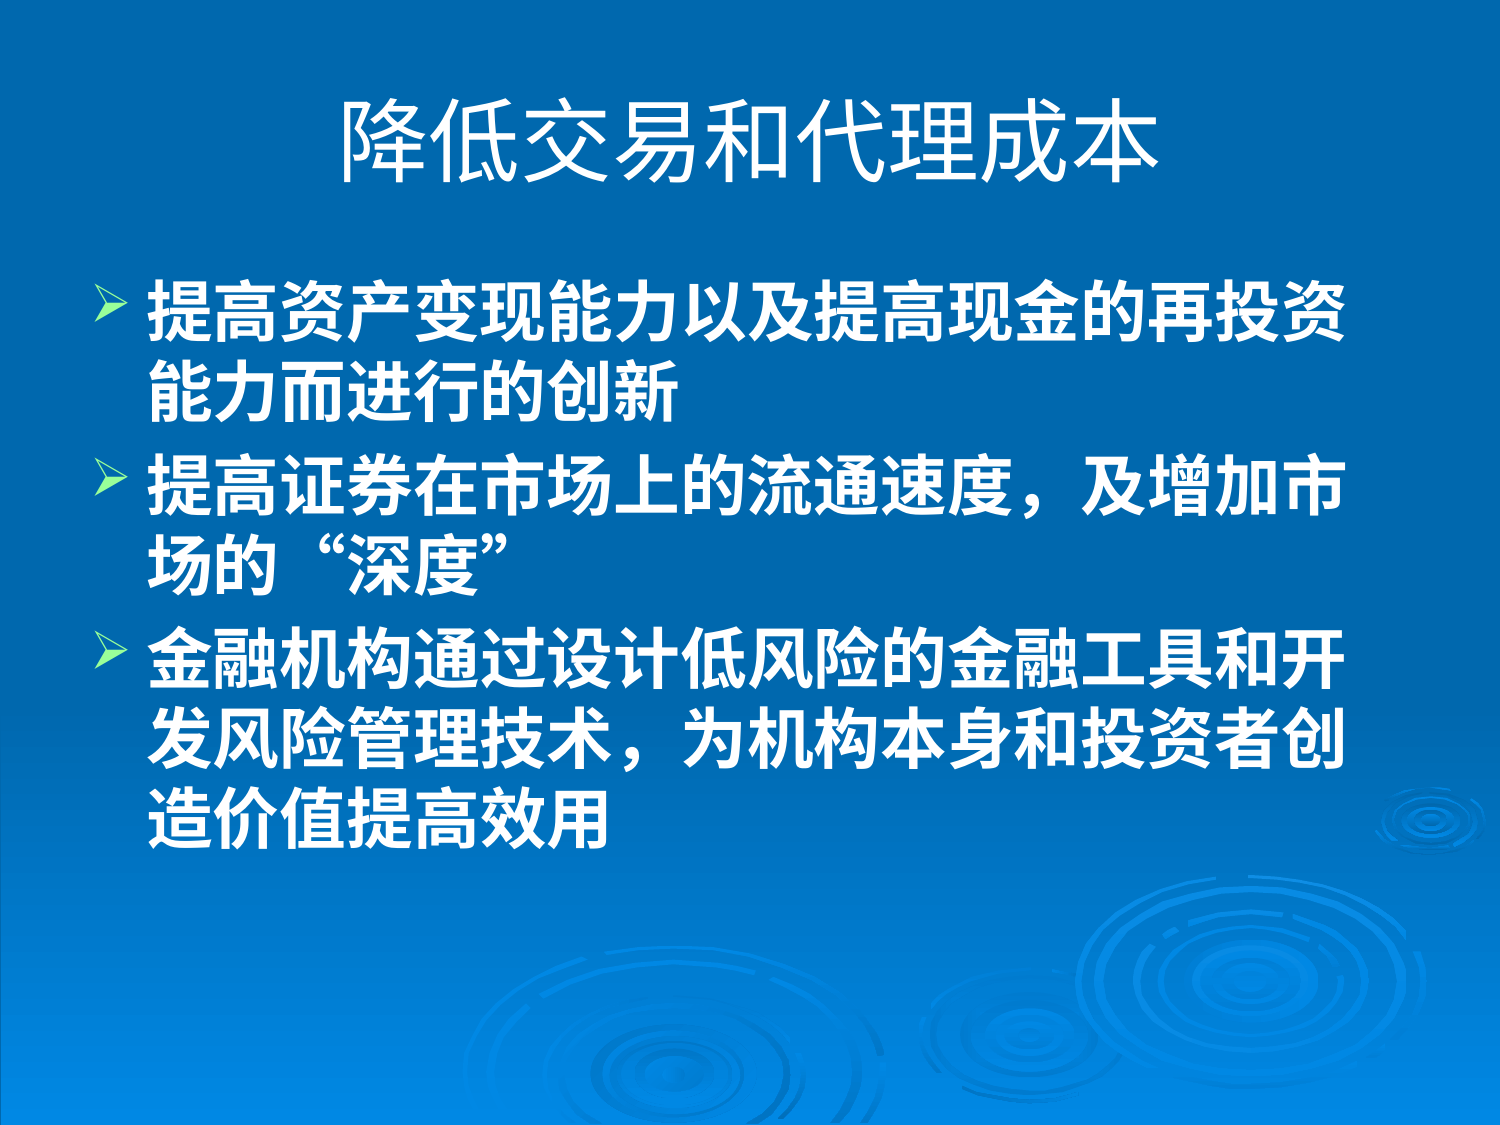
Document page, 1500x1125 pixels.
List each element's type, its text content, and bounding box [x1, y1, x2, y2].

title 降低交易和代理成本 [74, 45, 1426, 233]
list 提高资产变现能力以及提高现金的再投资能力而进行的创新 提高证券在市场上的流通速度，及增加市场的“深度” 金融机构通过设计低风险的金融工具和开发风险管理技术，为机构本身和投资者创造价值提高效用 [74, 262, 1426, 1006]
